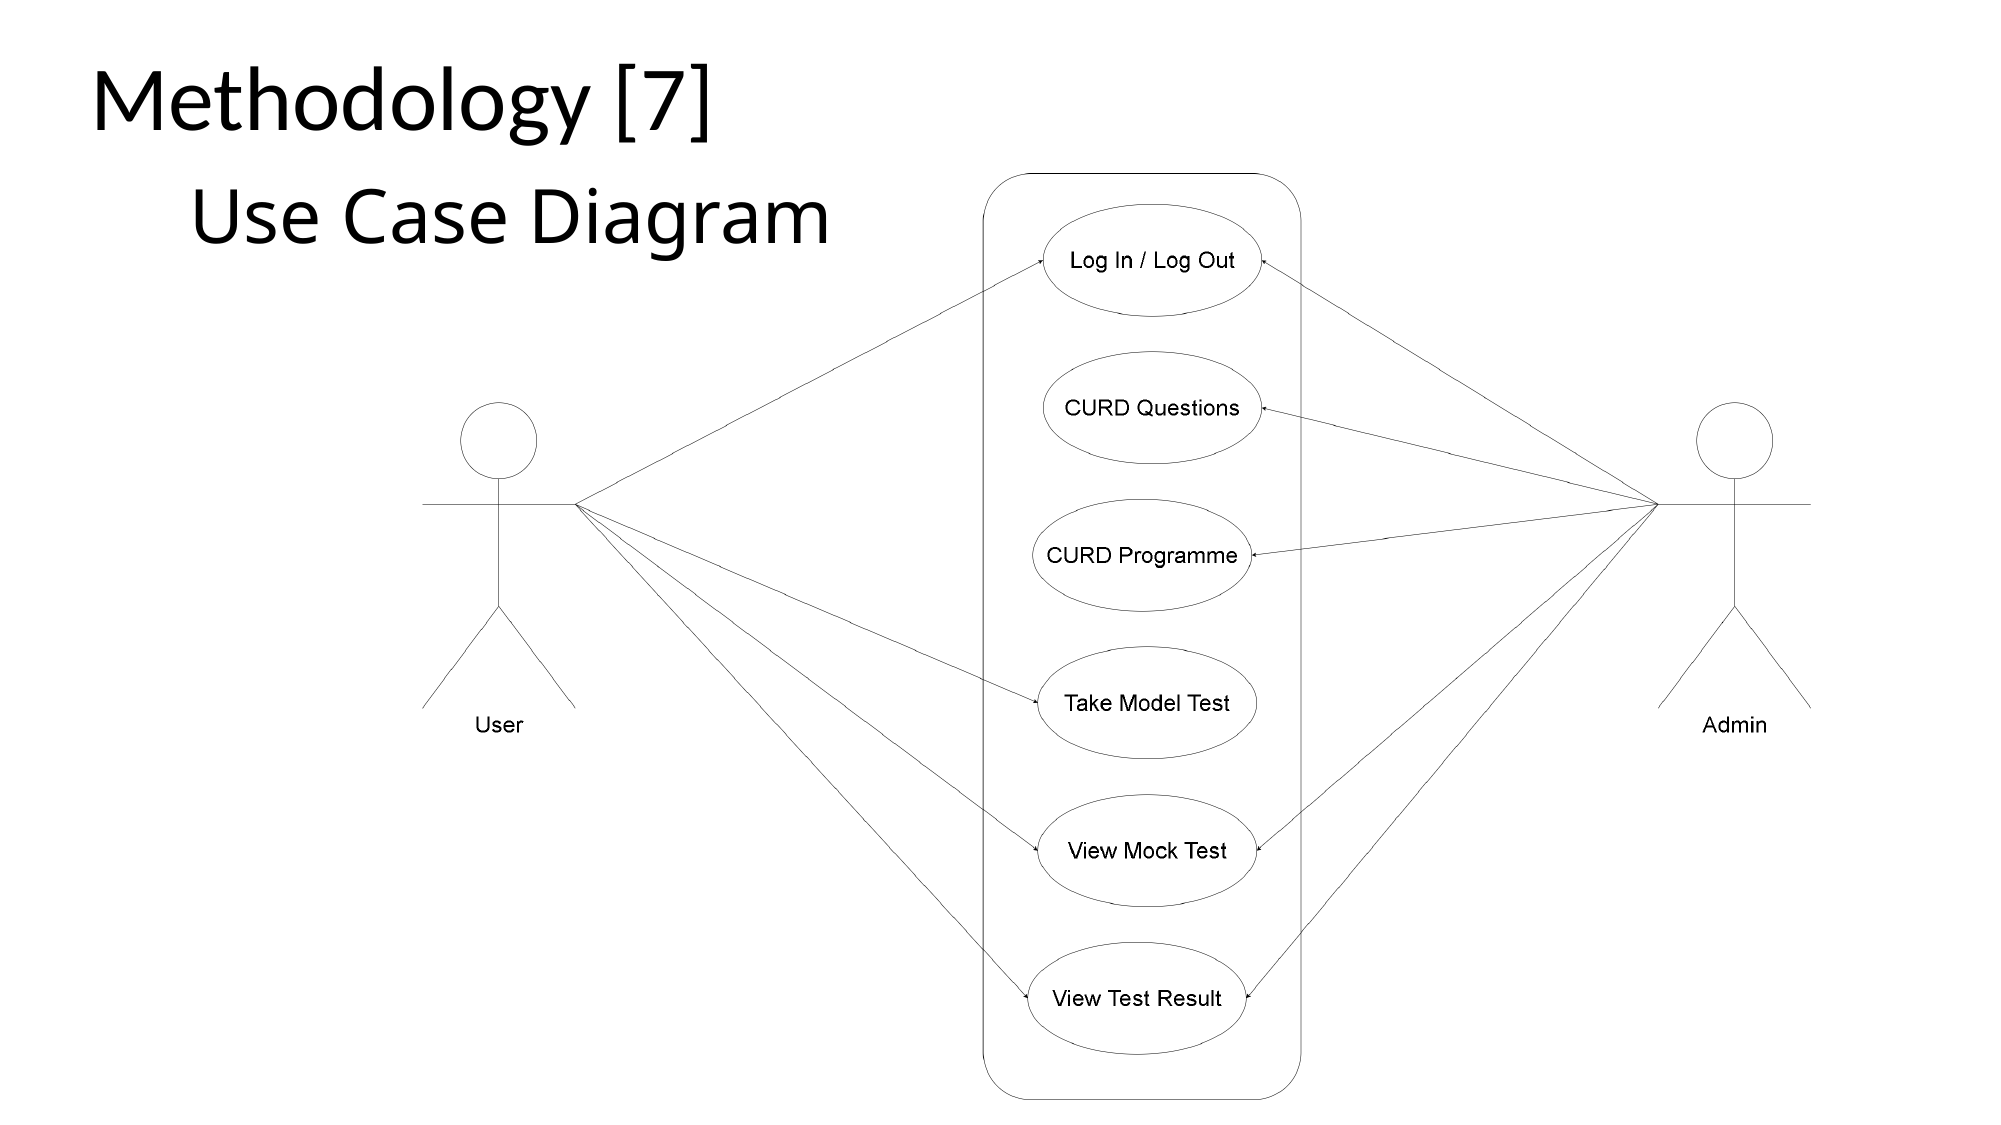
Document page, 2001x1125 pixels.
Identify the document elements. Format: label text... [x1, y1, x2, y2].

picture [422, 173, 1811, 1100]
text_box Methodology [7] [75, 43, 1712, 174]
text_box Use Case Diagram [174, 171, 1900, 302]
